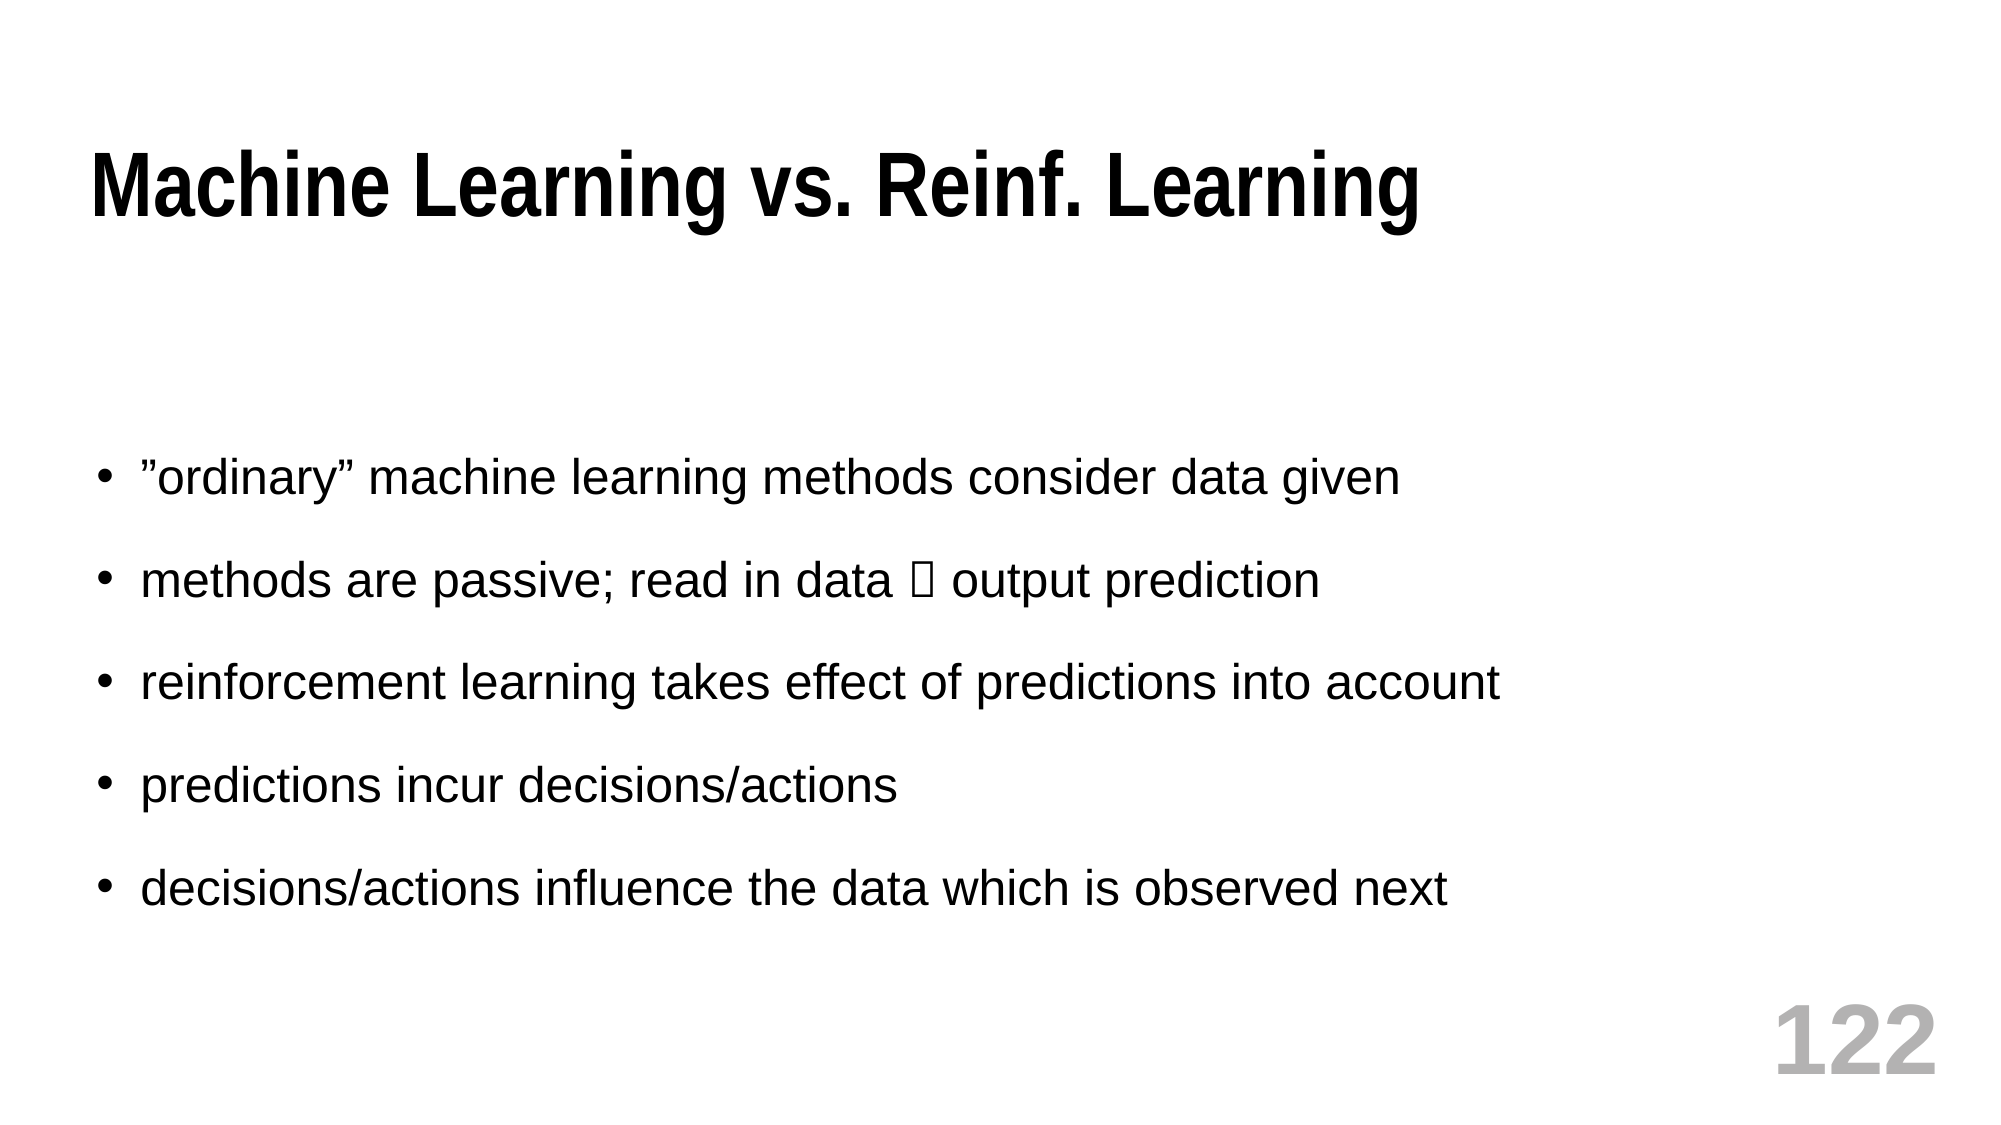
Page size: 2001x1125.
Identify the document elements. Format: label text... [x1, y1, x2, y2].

slide_number 122 [1638, 987, 1946, 1083]
title Machine Learning vs. Reinf. Learning [90, 137, 1910, 238]
list ”ordinary” machine learning methods consider data given methods are passive; read in data  output prediction reinforcement learning takes effect of predictions into account predictions incur decisions/actions decisions/actions influence the data which is observed next [90, 408, 1910, 965]
